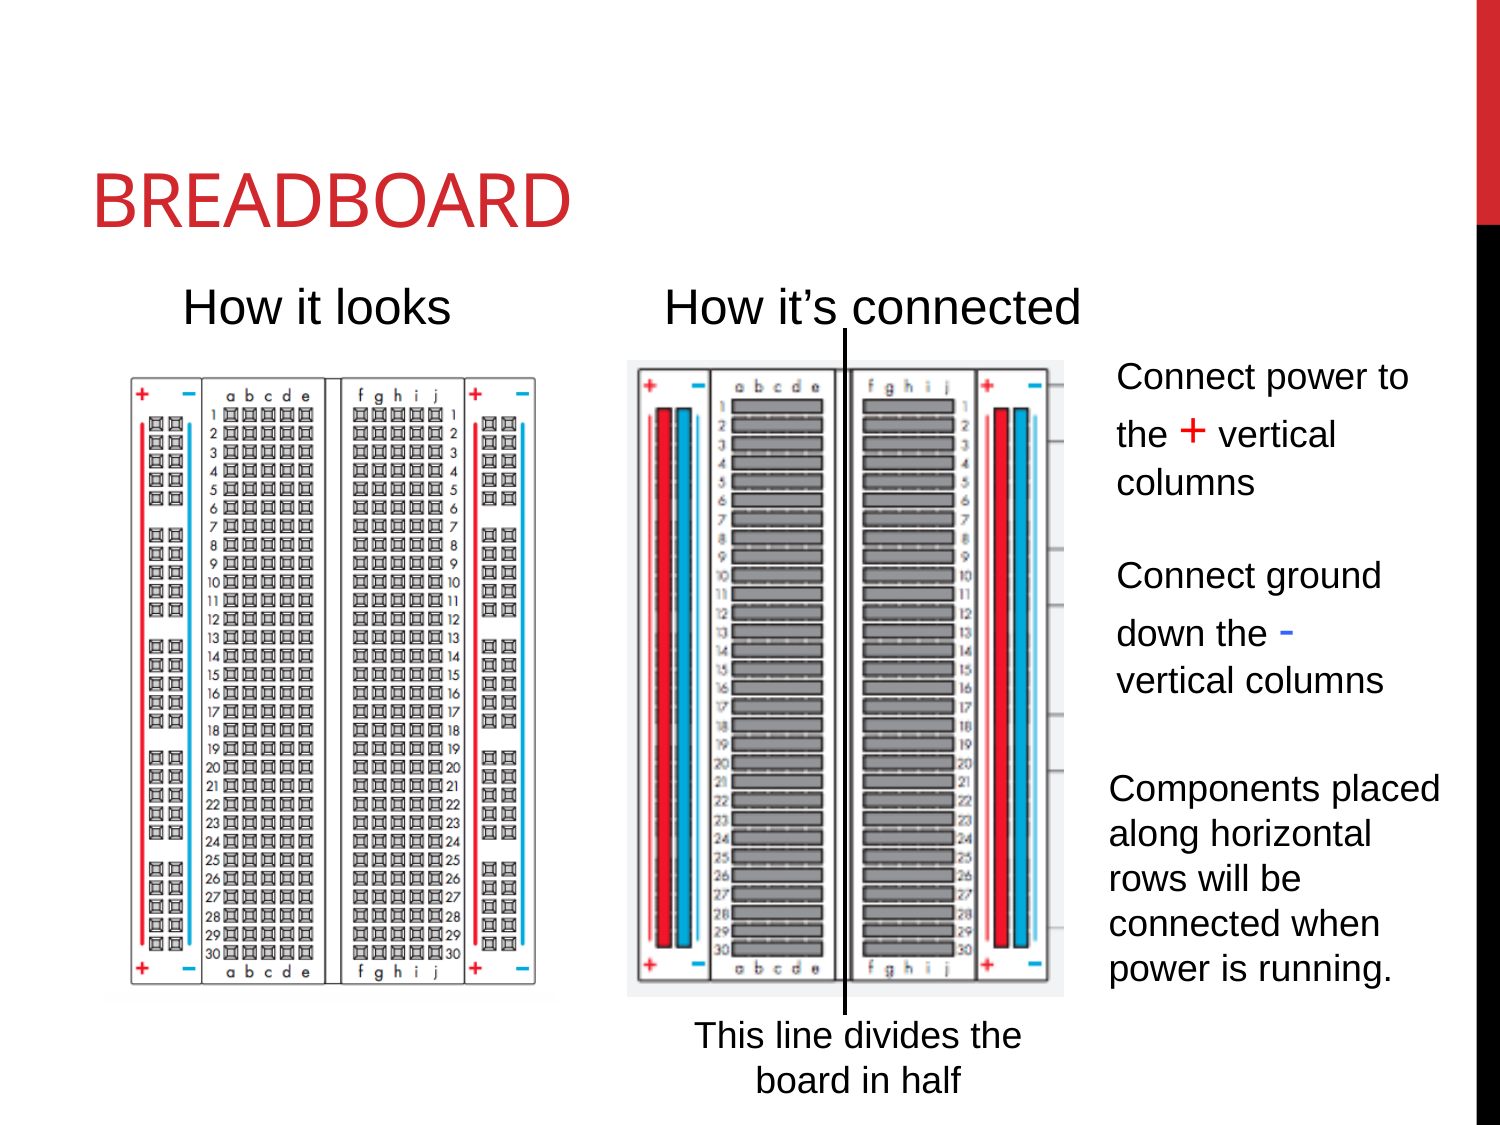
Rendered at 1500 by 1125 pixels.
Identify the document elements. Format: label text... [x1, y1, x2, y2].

text_box Connect power to the + vertical columns [1101, 345, 1437, 510]
text_box How it’s connected [649, 267, 1106, 342]
title breadboard [75, 25, 1025, 250]
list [35, 347, 629, 1004]
picture [846, 359, 1065, 998]
picture [627, 359, 844, 998]
text_box Components placed along horizontal rows will be connected when power is running. [1093, 756, 1468, 997]
text_box How it looks [167, 267, 475, 341]
text_box This line divides the board in half [678, 1003, 1038, 1108]
text_box Connect ground down the - vertical columns [1101, 543, 1437, 709]
